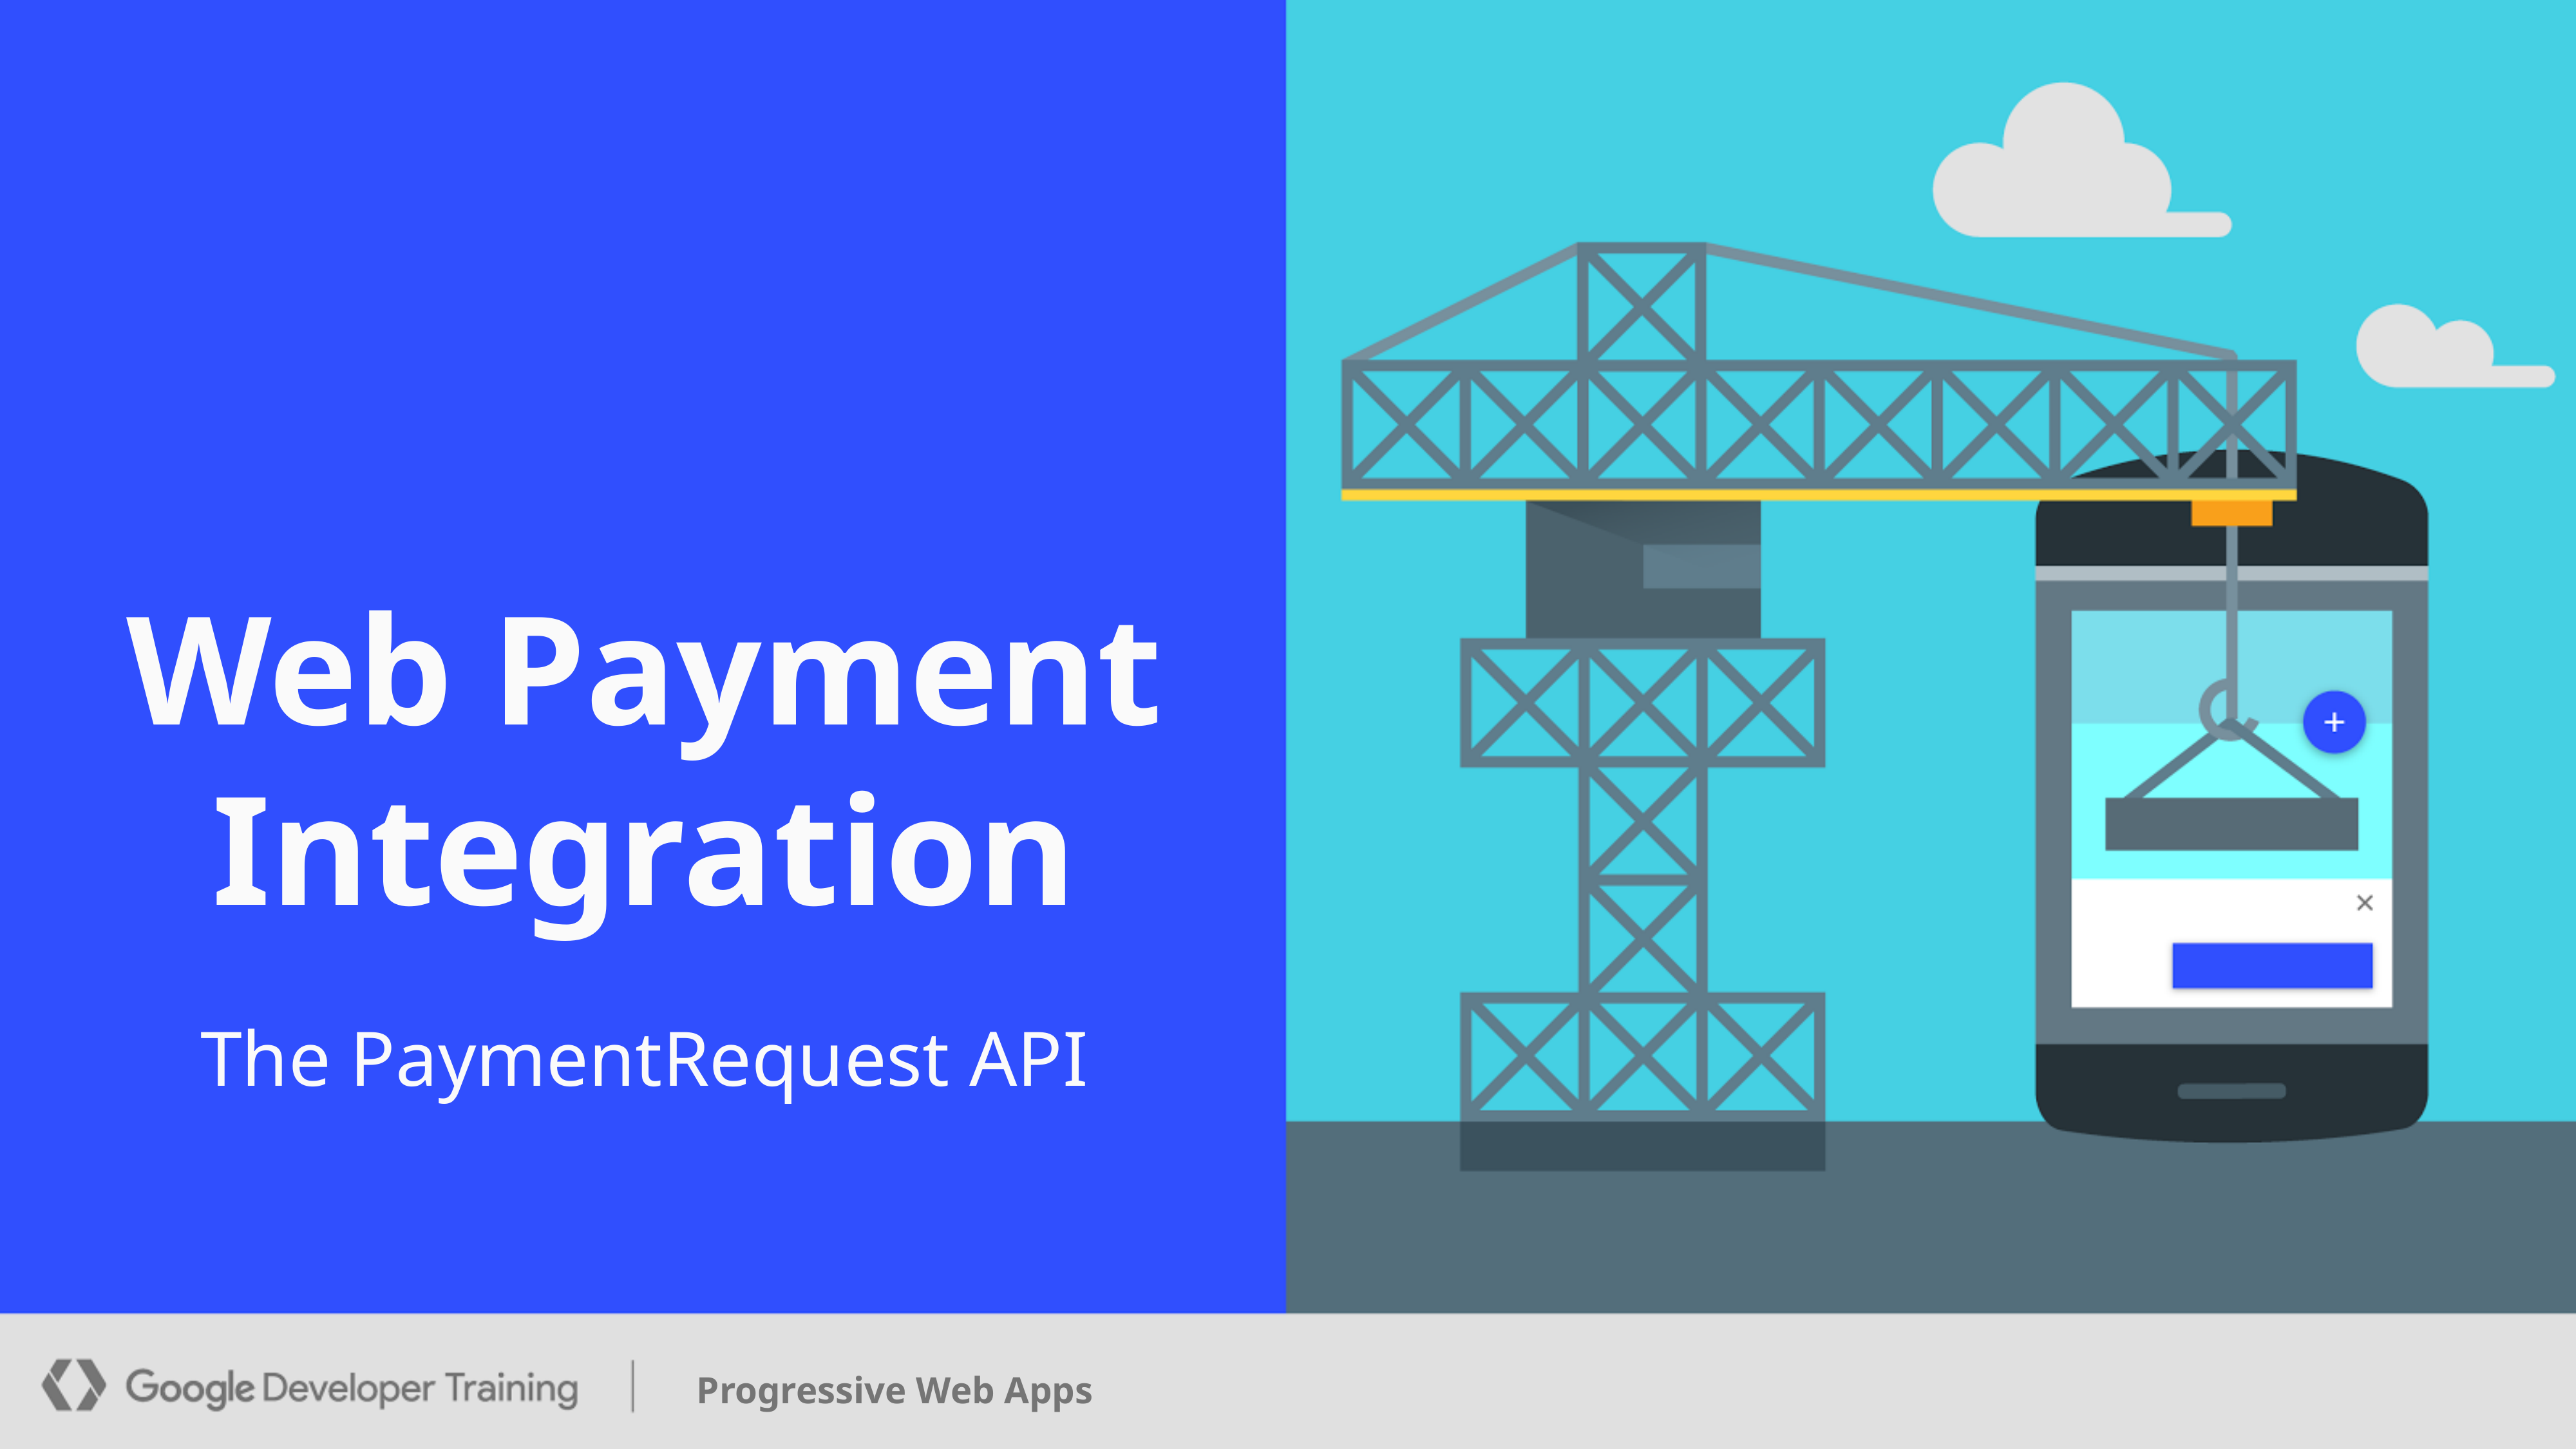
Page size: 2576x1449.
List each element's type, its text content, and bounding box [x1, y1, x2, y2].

title Web Payment Integration [75, 543, 1215, 961]
subtitle The PaymentRequest API [75, 985, 1215, 1334]
picture [0, 0, 2576, 1449]
